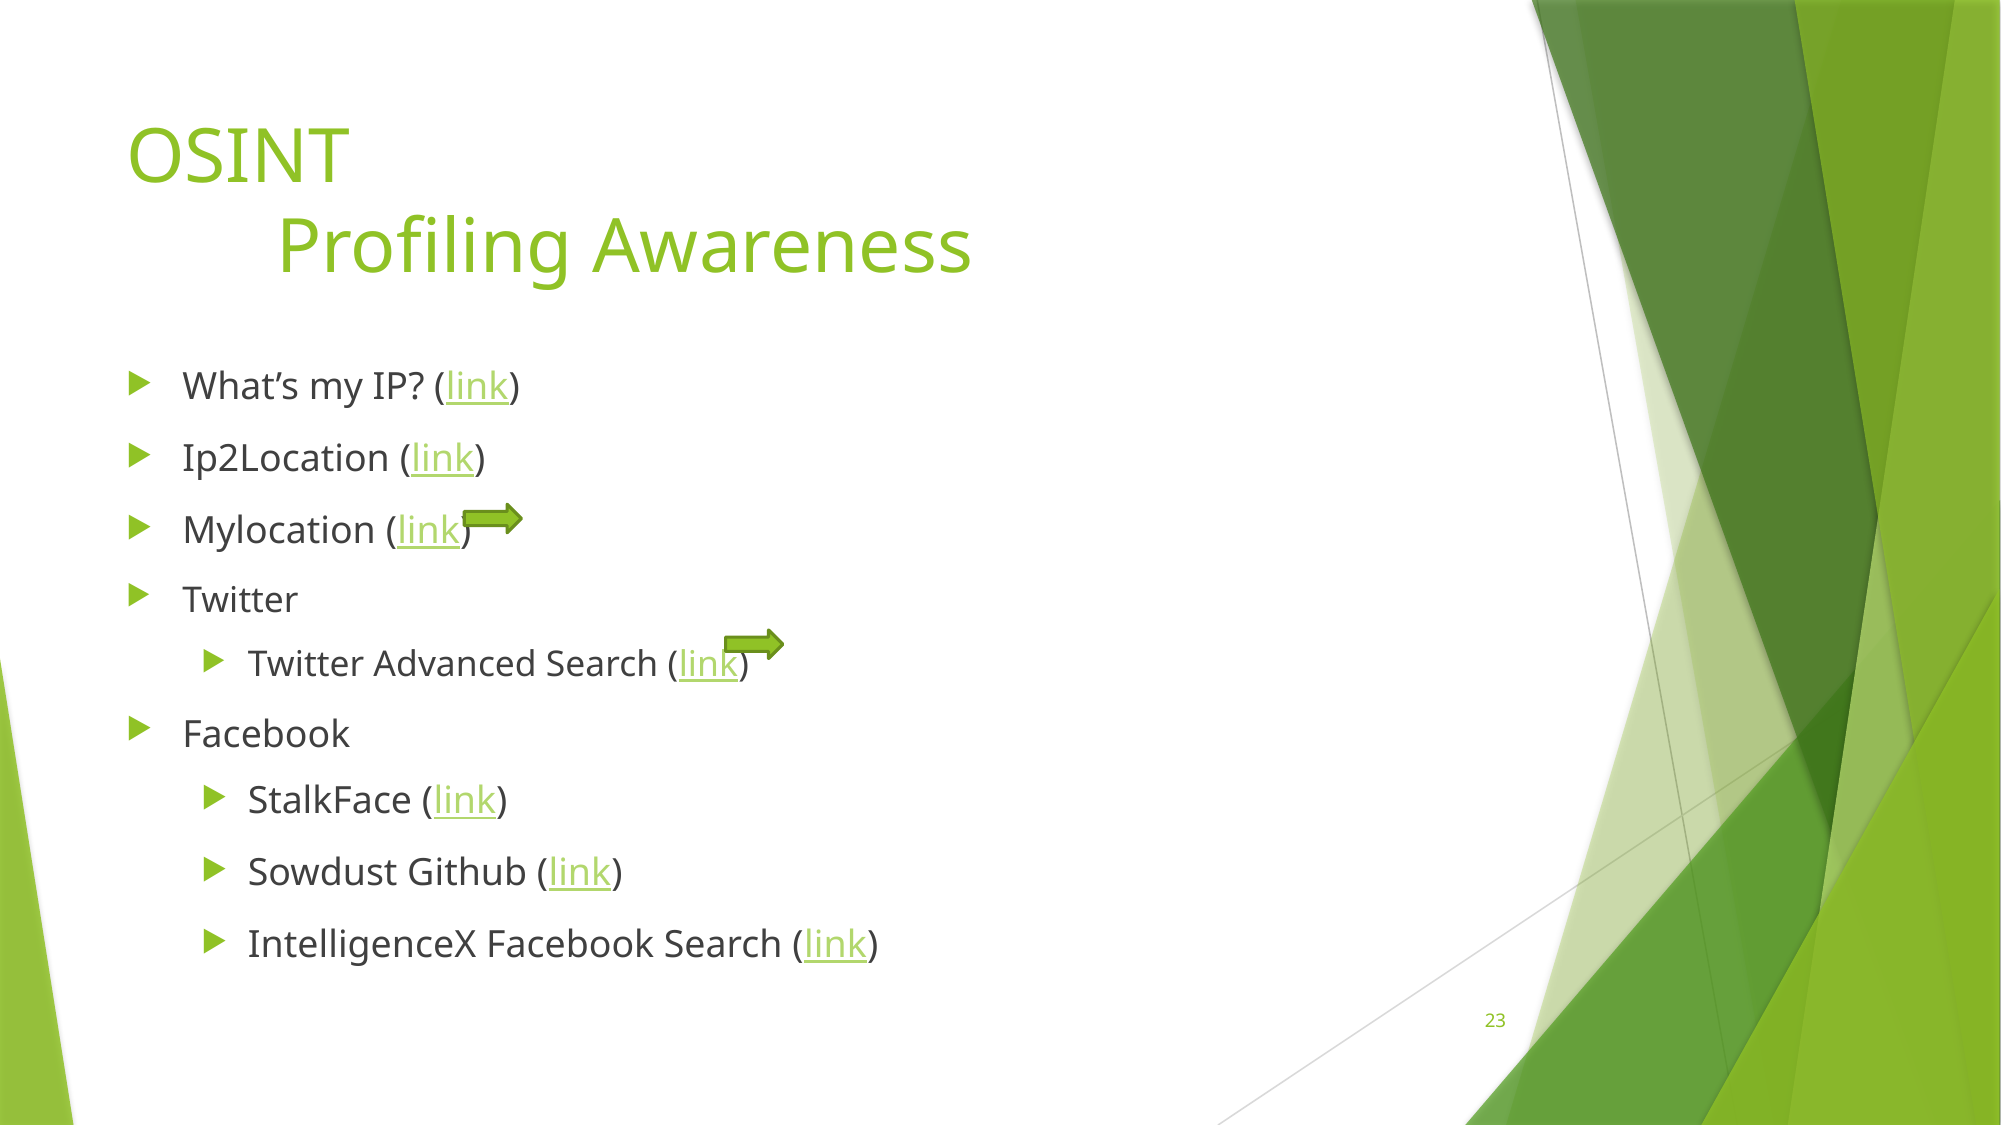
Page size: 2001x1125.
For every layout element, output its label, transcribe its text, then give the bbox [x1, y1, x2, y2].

list What’s my IP? (link) Ip2Location (link) Mylocation (link) Twitter Twitter Advanced Search (link) Facebook StalkFace (link) Sowdust Github (link) IntelligenceX Facebook Search (link) [111, 354, 1522, 992]
slide_number 23 [1409, 991, 1522, 1051]
text_box [462, 502, 523, 535]
text_box [724, 628, 784, 660]
title OSINT Profiling Awareness [111, 99, 1522, 317]
